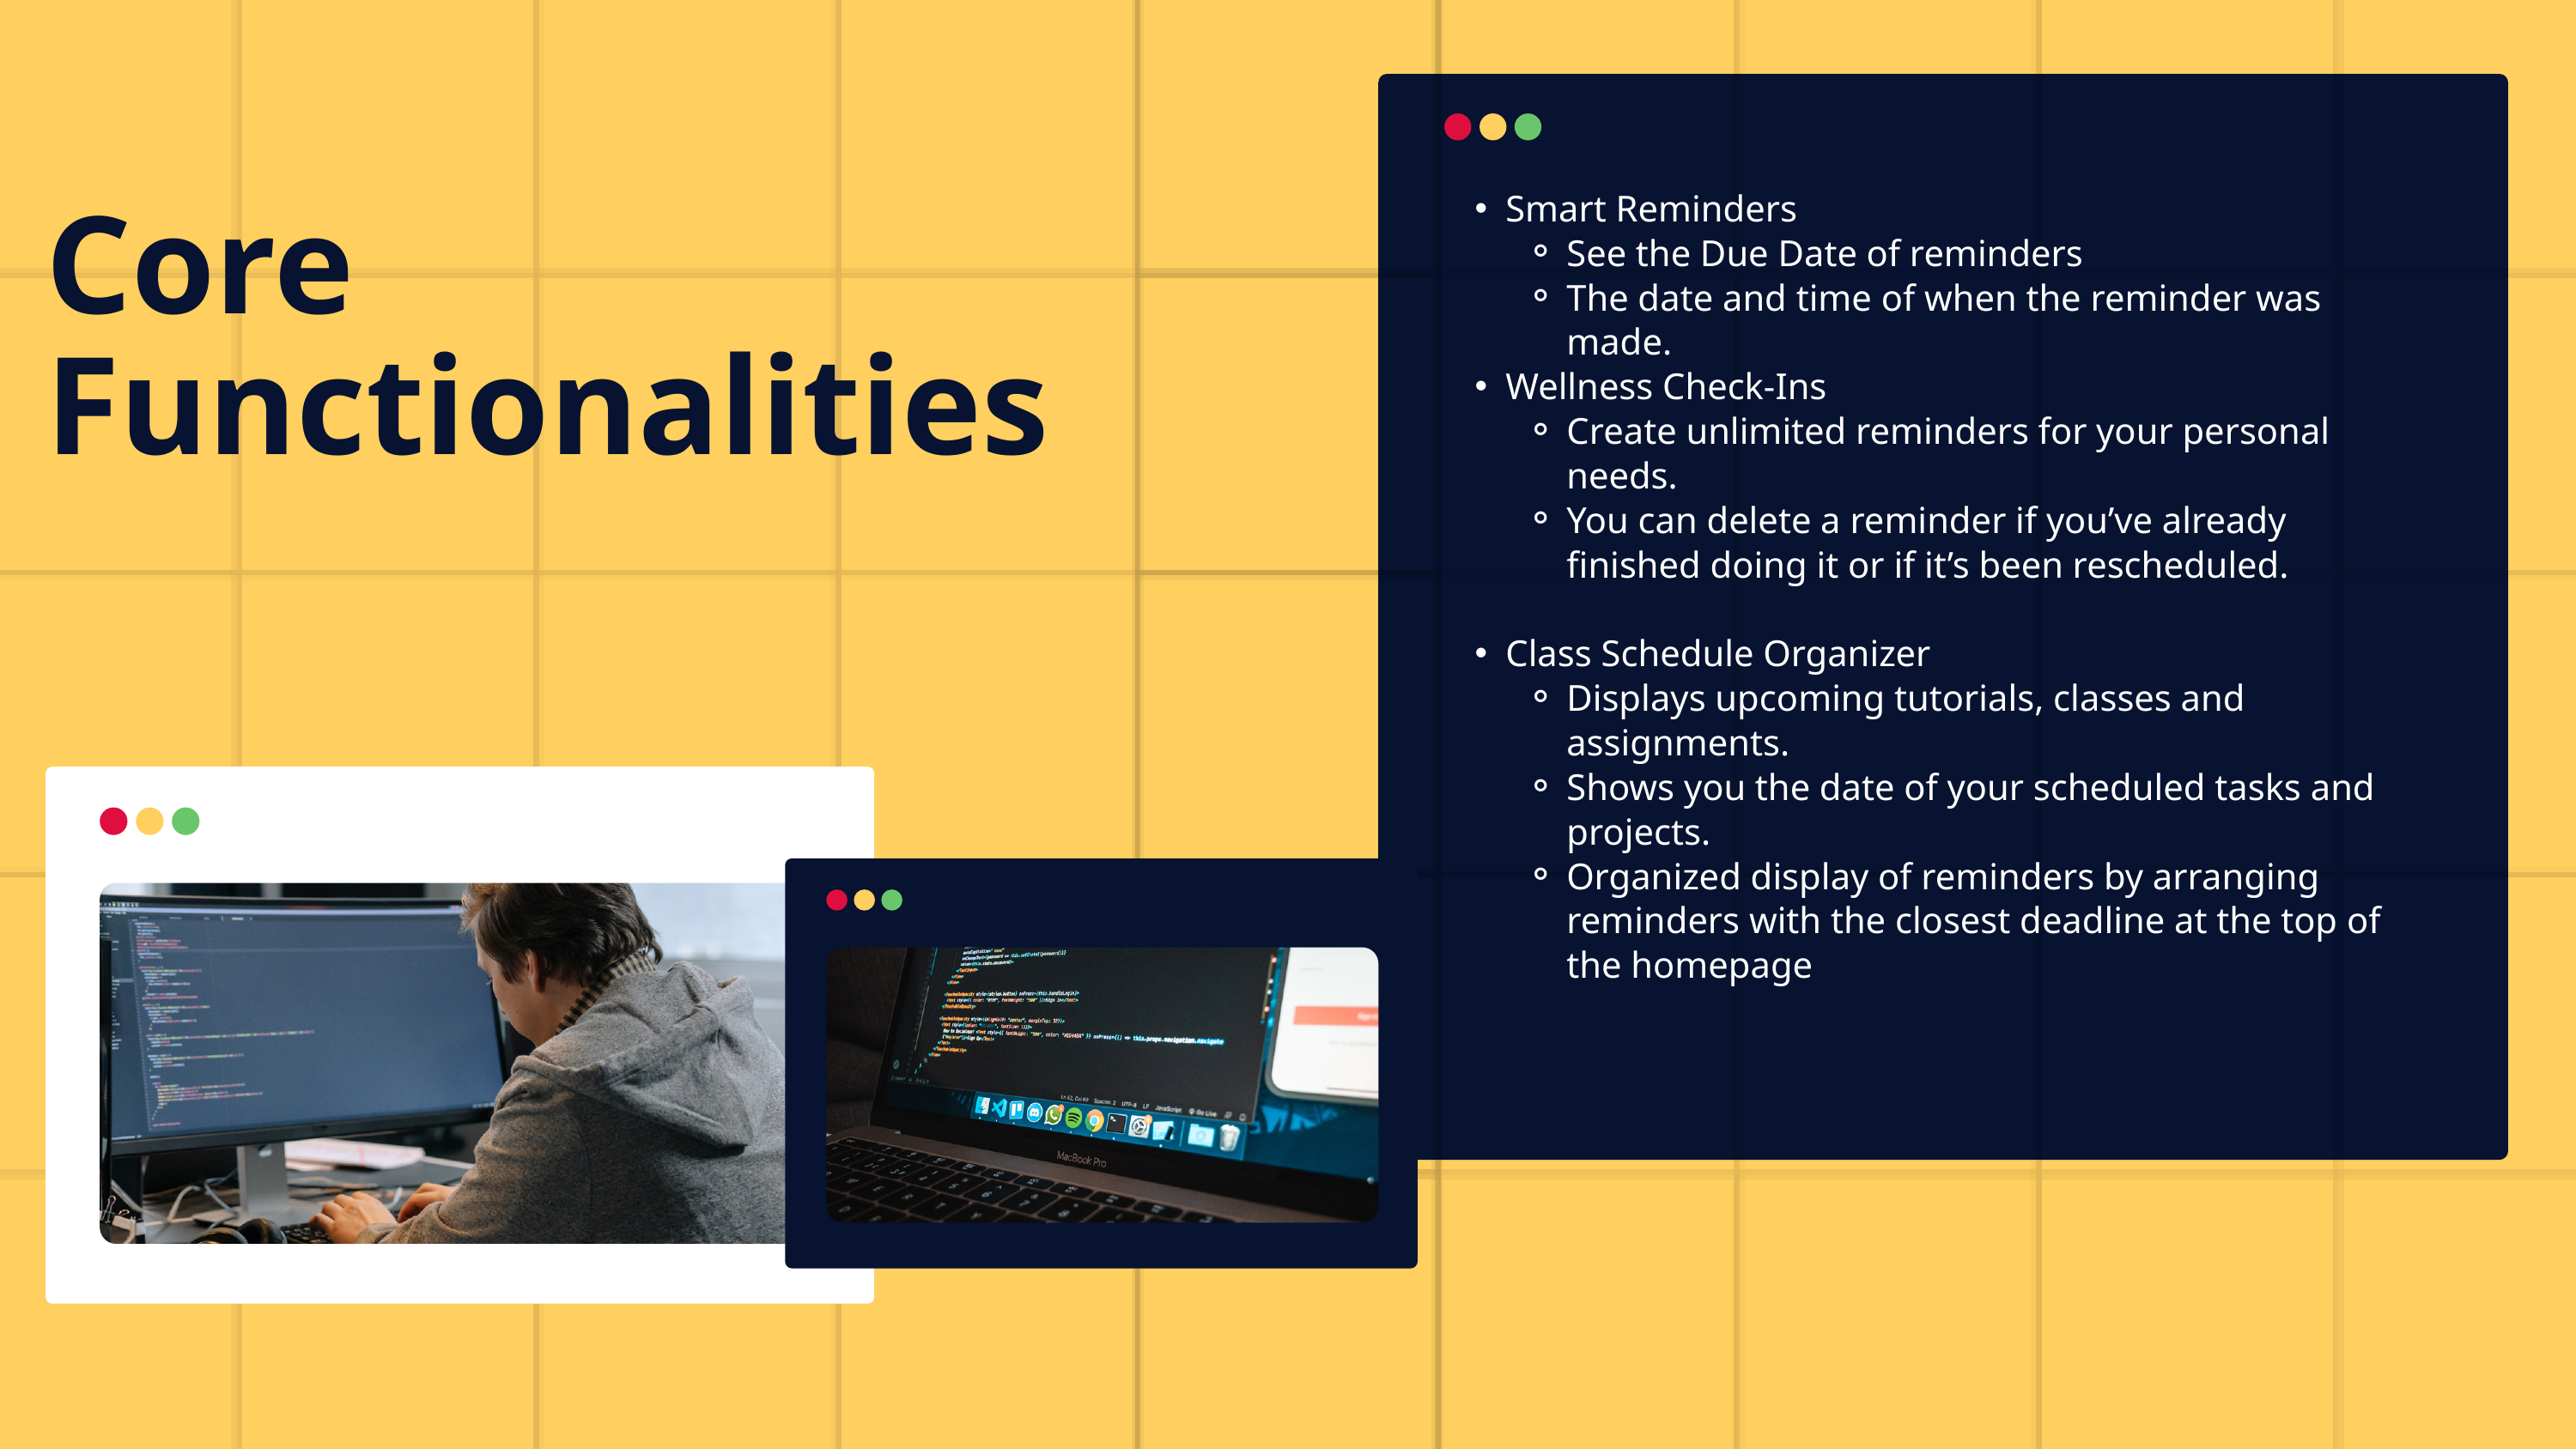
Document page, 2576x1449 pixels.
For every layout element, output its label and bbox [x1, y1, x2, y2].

text_box [881, 888, 903, 911]
text_box [1443, 112, 1472, 141]
text_box [1479, 112, 1507, 141]
text_box [854, 888, 876, 911]
text_box [785, 858, 1419, 1269]
text_box [45, 766, 875, 1304]
text_box [826, 947, 1379, 1223]
text_box [136, 807, 164, 835]
text_box [99, 882, 780, 1245]
text_box [99, 807, 128, 835]
text_box [1514, 112, 1542, 141]
text_box [171, 807, 200, 835]
text_box [826, 888, 848, 911]
text_box [0, 0, 2576, 1449]
